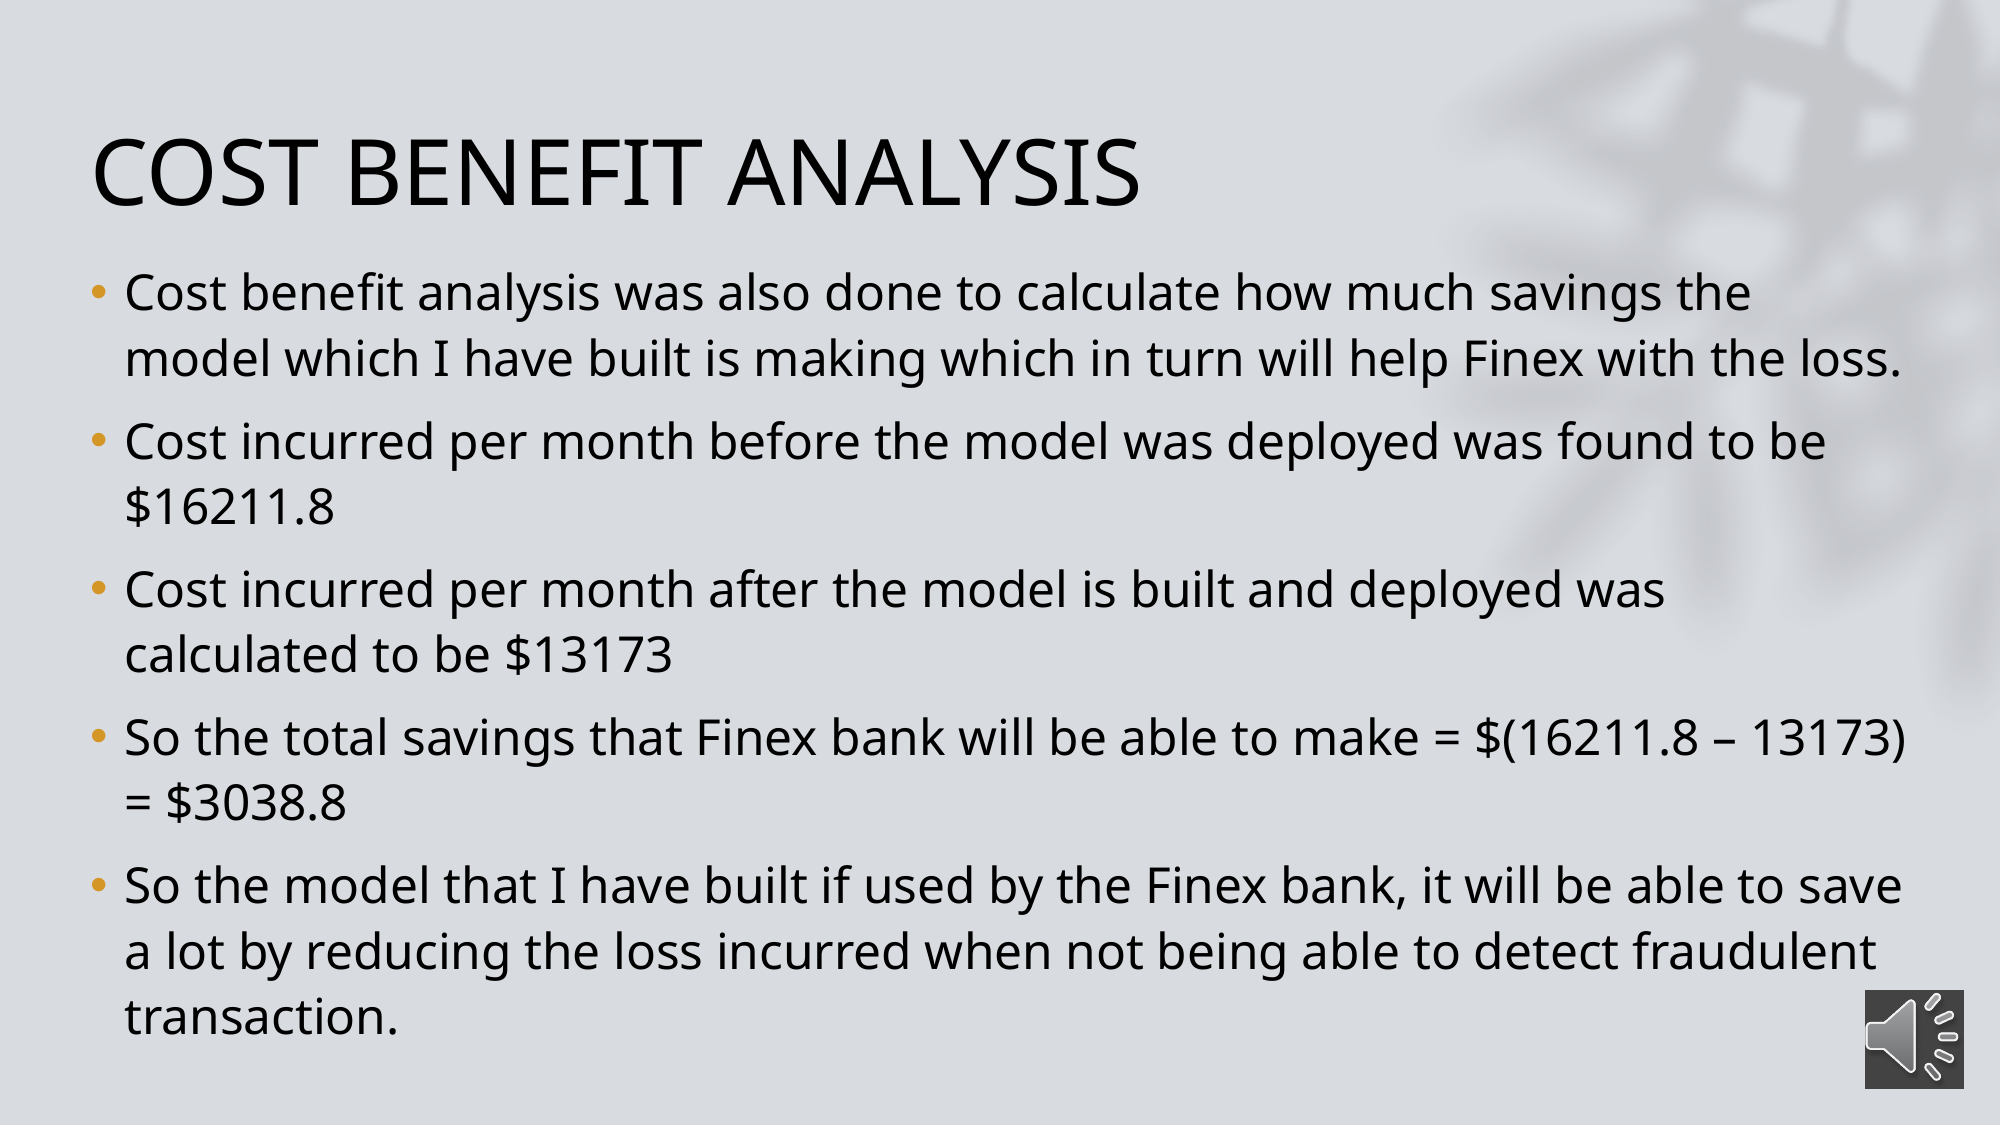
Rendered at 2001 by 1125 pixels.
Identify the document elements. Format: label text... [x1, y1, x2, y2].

picture [1864, 989, 1965, 1090]
list Cost benefit analysis was also done to calculate how much savings the model which I have built is making which in turn will help Finex with the loss. Cost incurred per month before the model was deployed was found to be $16211.8 Cost incurred per month after the model is built and deployed was calculated to be $13173 So the total savings that Finex bank will be able to make = $(16211.8 – 13173) = $3038.8 So the model that I have built if used by the Finex bank, it will be able to save a lot by reducing the loss incurred when not being able to detect fraudulent transaction. [75, 248, 1925, 1065]
title COST BENEFIT ANALYSIS [75, 60, 1863, 248]
